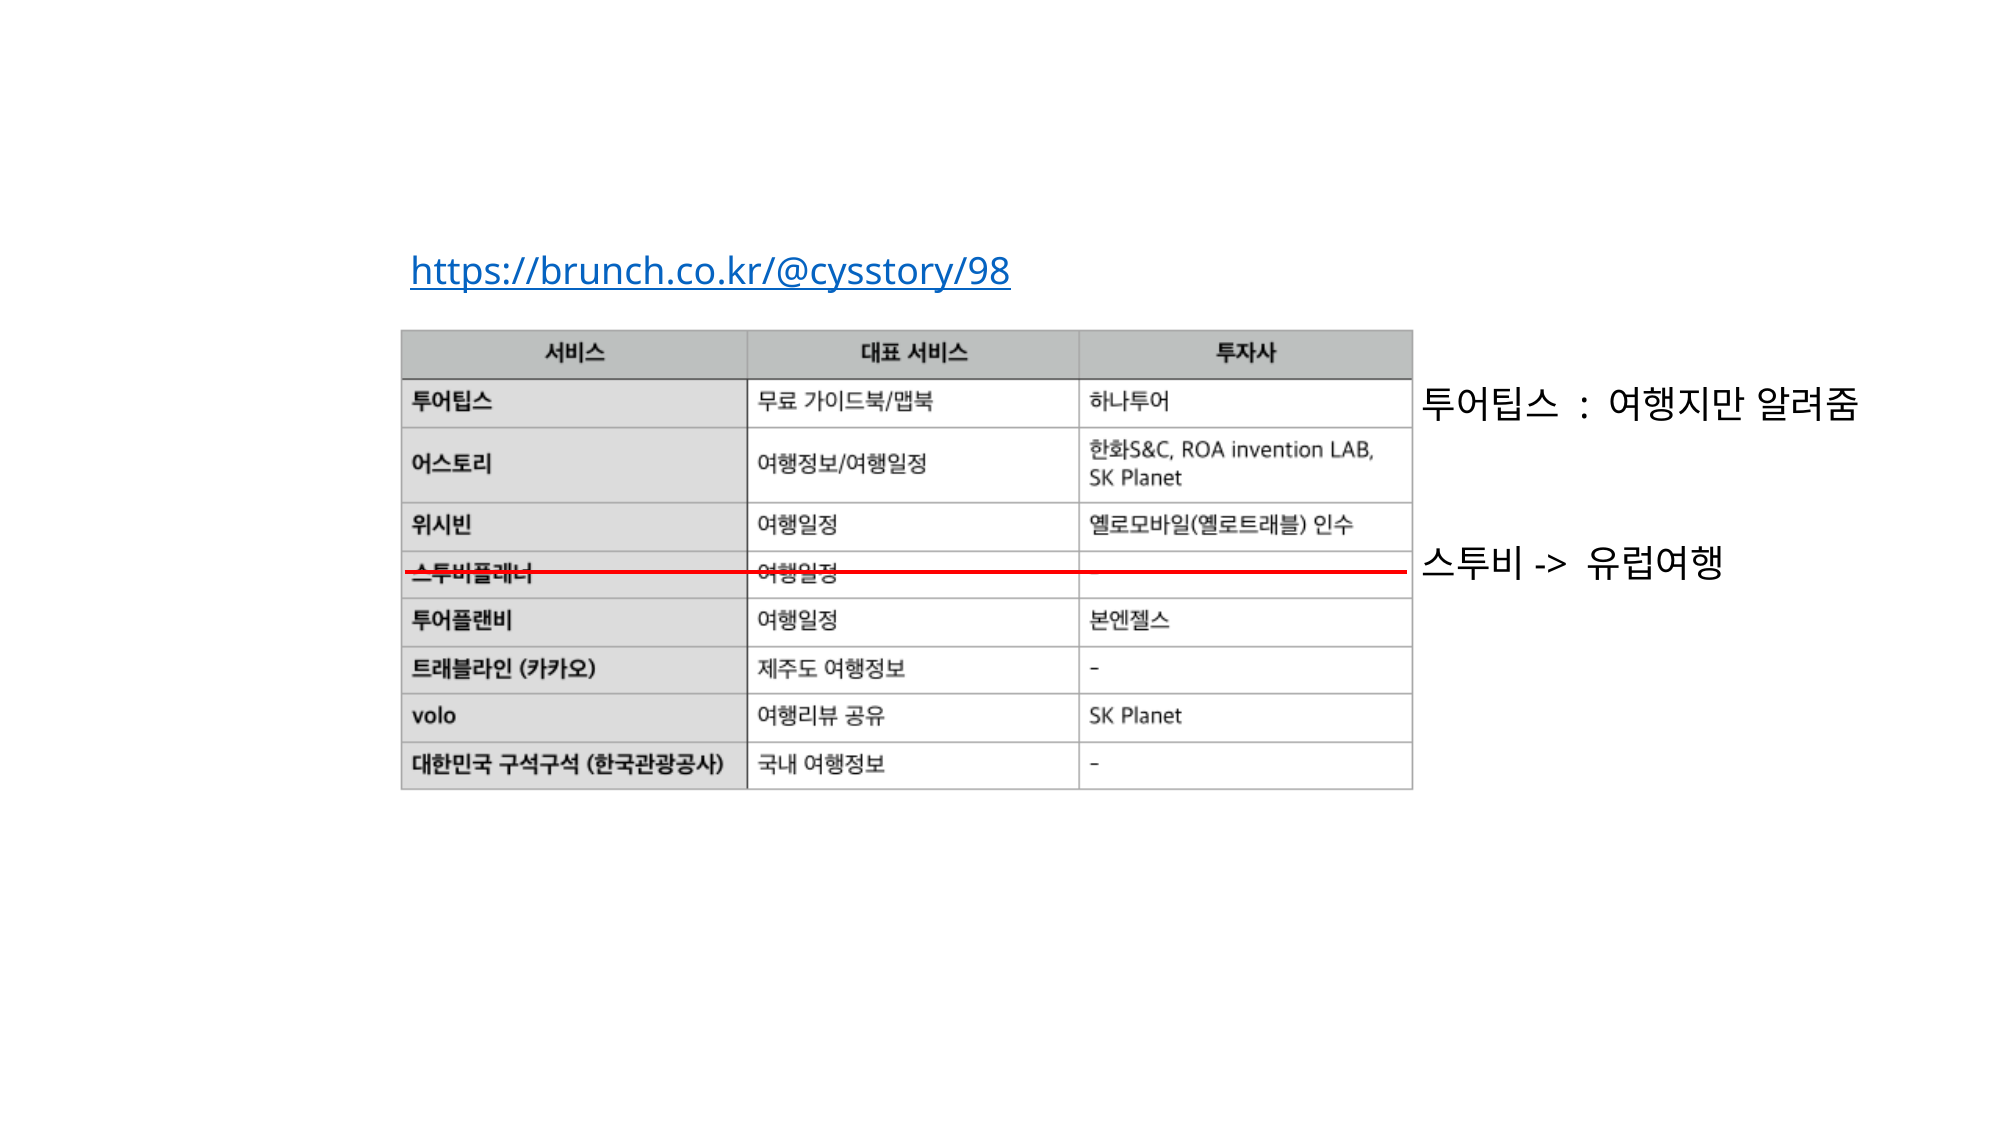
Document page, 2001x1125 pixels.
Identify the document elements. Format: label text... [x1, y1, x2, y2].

text_box https://brunch.co.kr/@cysstory/98 [395, 239, 1026, 306]
text_box 투어팁스 : 여행지만 알려줌 [1437, 374, 1914, 434]
picture [376, 316, 1437, 809]
text_box 스투비-> 유럽여행 [1437, 532, 1810, 592]
